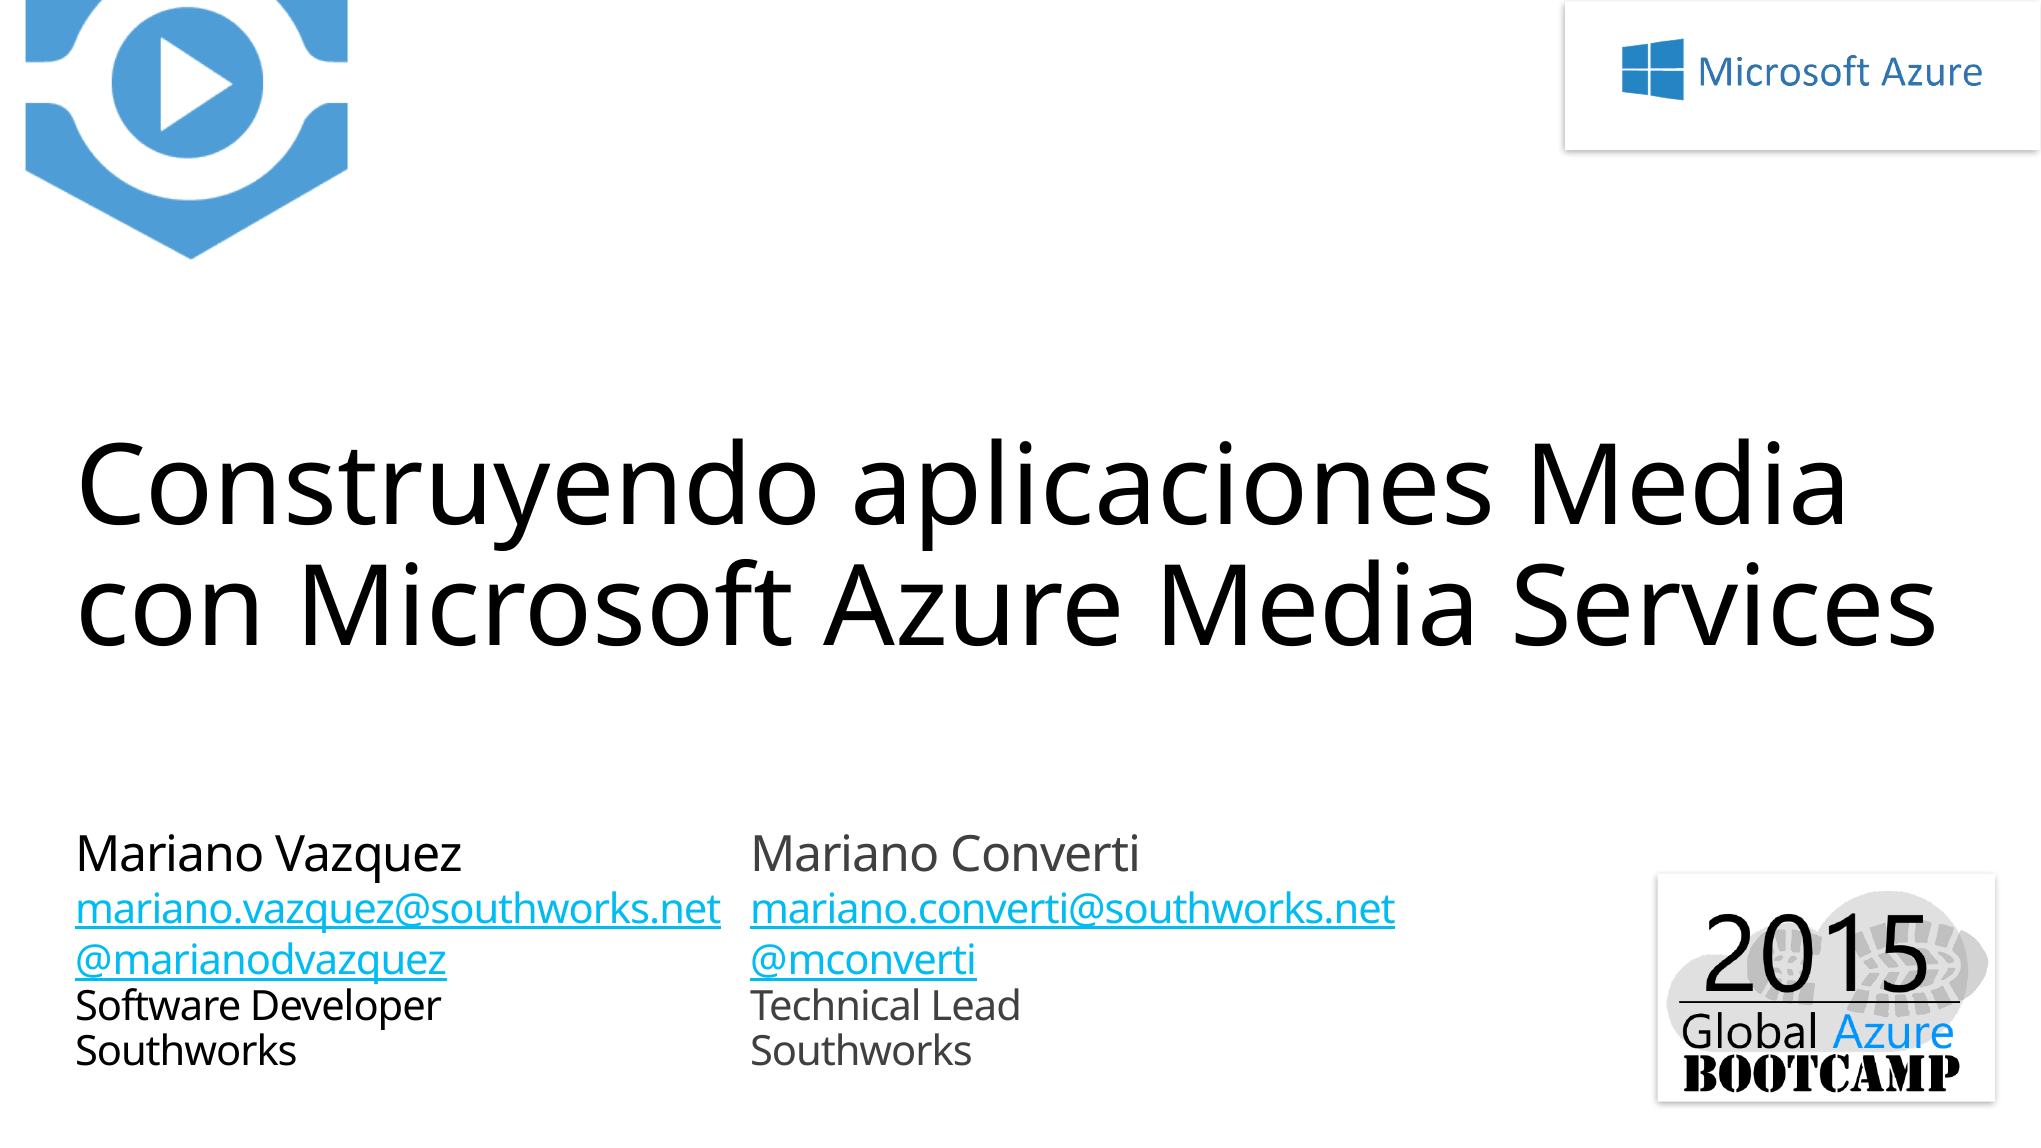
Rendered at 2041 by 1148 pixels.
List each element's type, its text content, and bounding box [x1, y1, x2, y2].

title Construyendo aplicaciones Media con Microsoft Azure Media Services [45, 473, 1996, 624]
text_box Mariano Converti mariano.converti@southworks.net @mconverti Technical Lead Southworks [720, 823, 1920, 1099]
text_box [1657, 873, 1996, 1102]
picture [0, 0, 353, 292]
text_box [1564, 1, 2041, 151]
subtitle Mariano Vazquez mariano.vazquez@southworks.net @marianodvazquez Software Developer Southworks [45, 823, 720, 1099]
